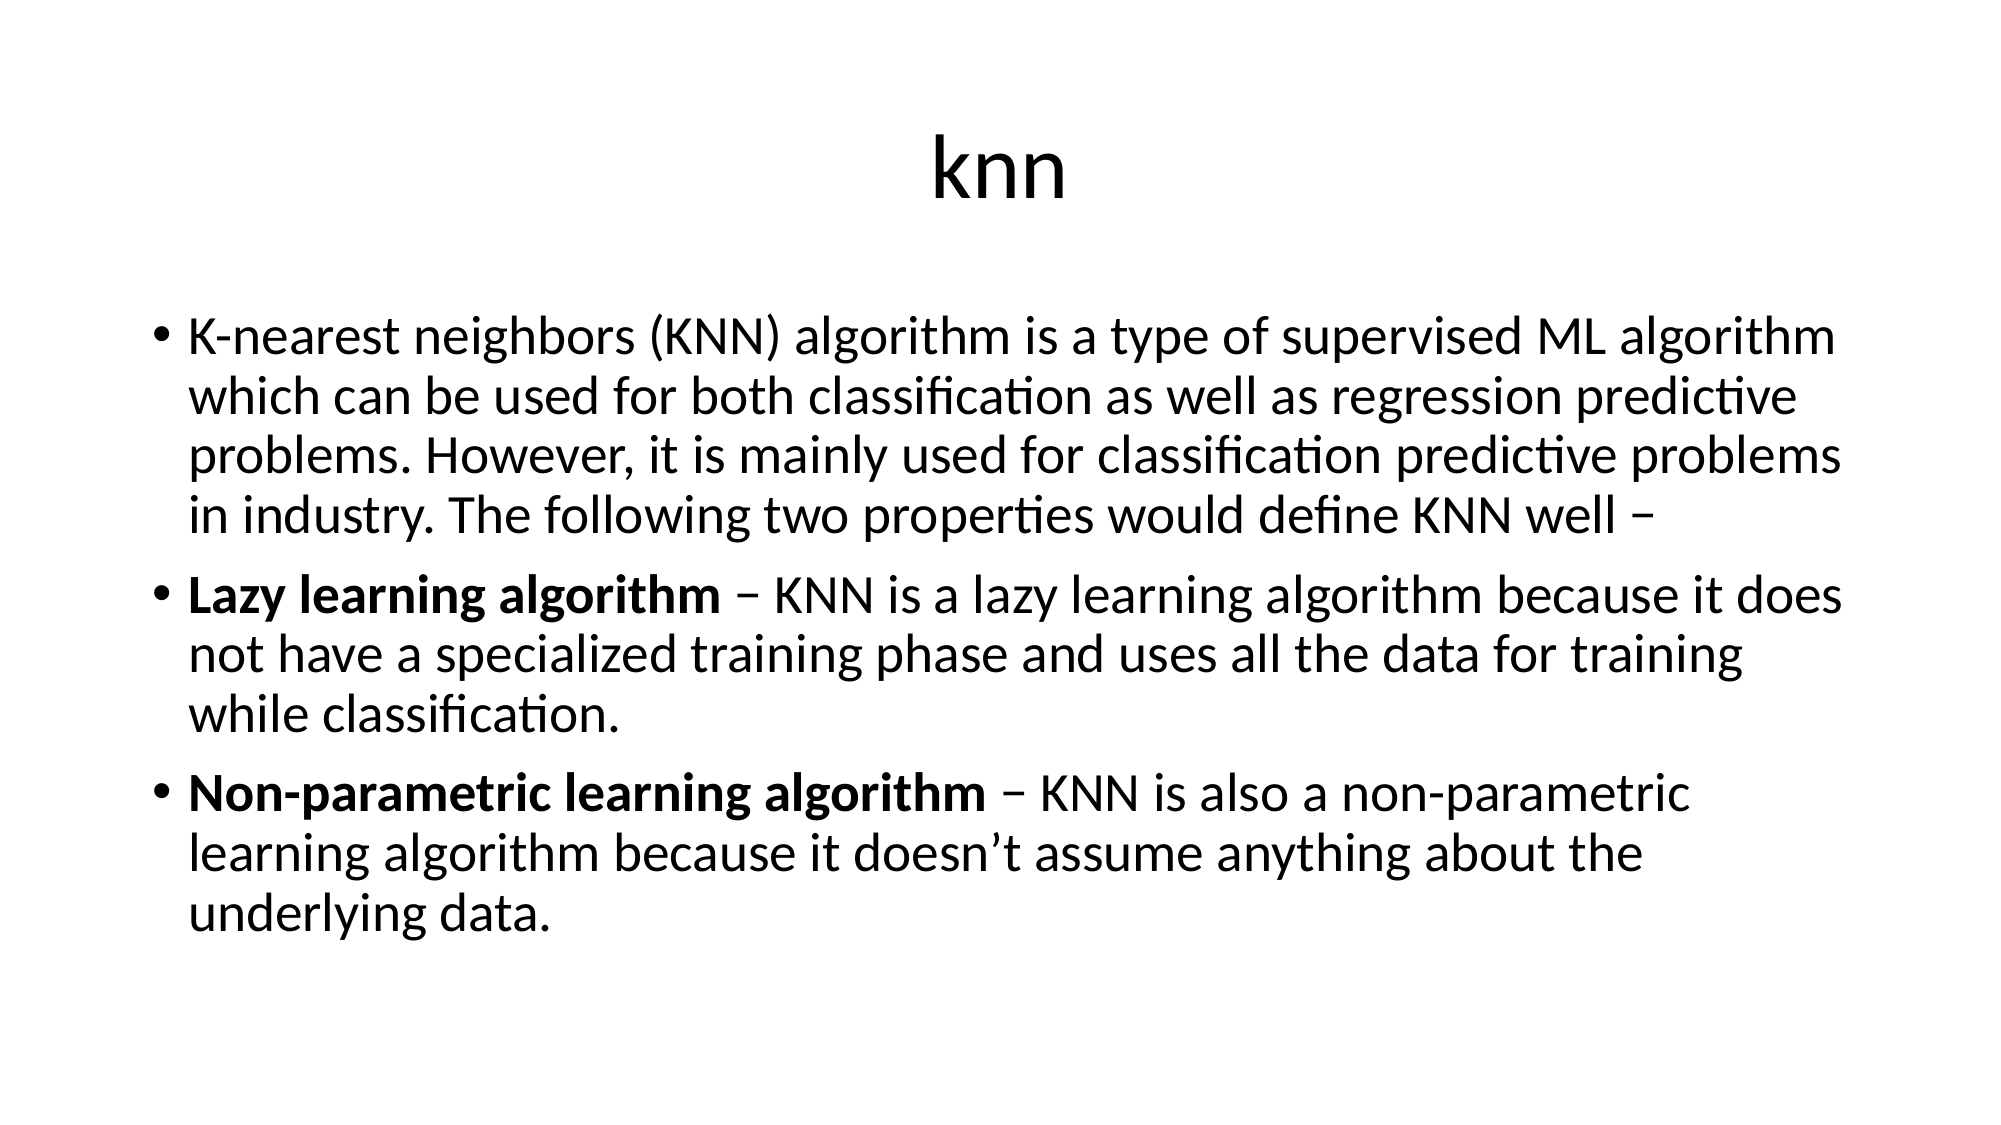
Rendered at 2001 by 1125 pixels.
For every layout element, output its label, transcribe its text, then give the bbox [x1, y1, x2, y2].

title knn [137, 59, 1863, 278]
list K-nearest neighbors (KNN) algorithm is a type of supervised ML algorithm which can be used for both classification as well as regression predictive problems. However, it is mainly used for classification predictive problems in industry. The following two properties would define KNN well − Lazy learning algorithm − KNN is a lazy learning algorithm because it does not have a specialized training phase and uses all the data for training while classification. Non-parametric learning algorithm − KNN is also a non-parametric learning algorithm because it doesn’t assume anything about the underlying data. [137, 299, 1863, 1014]
